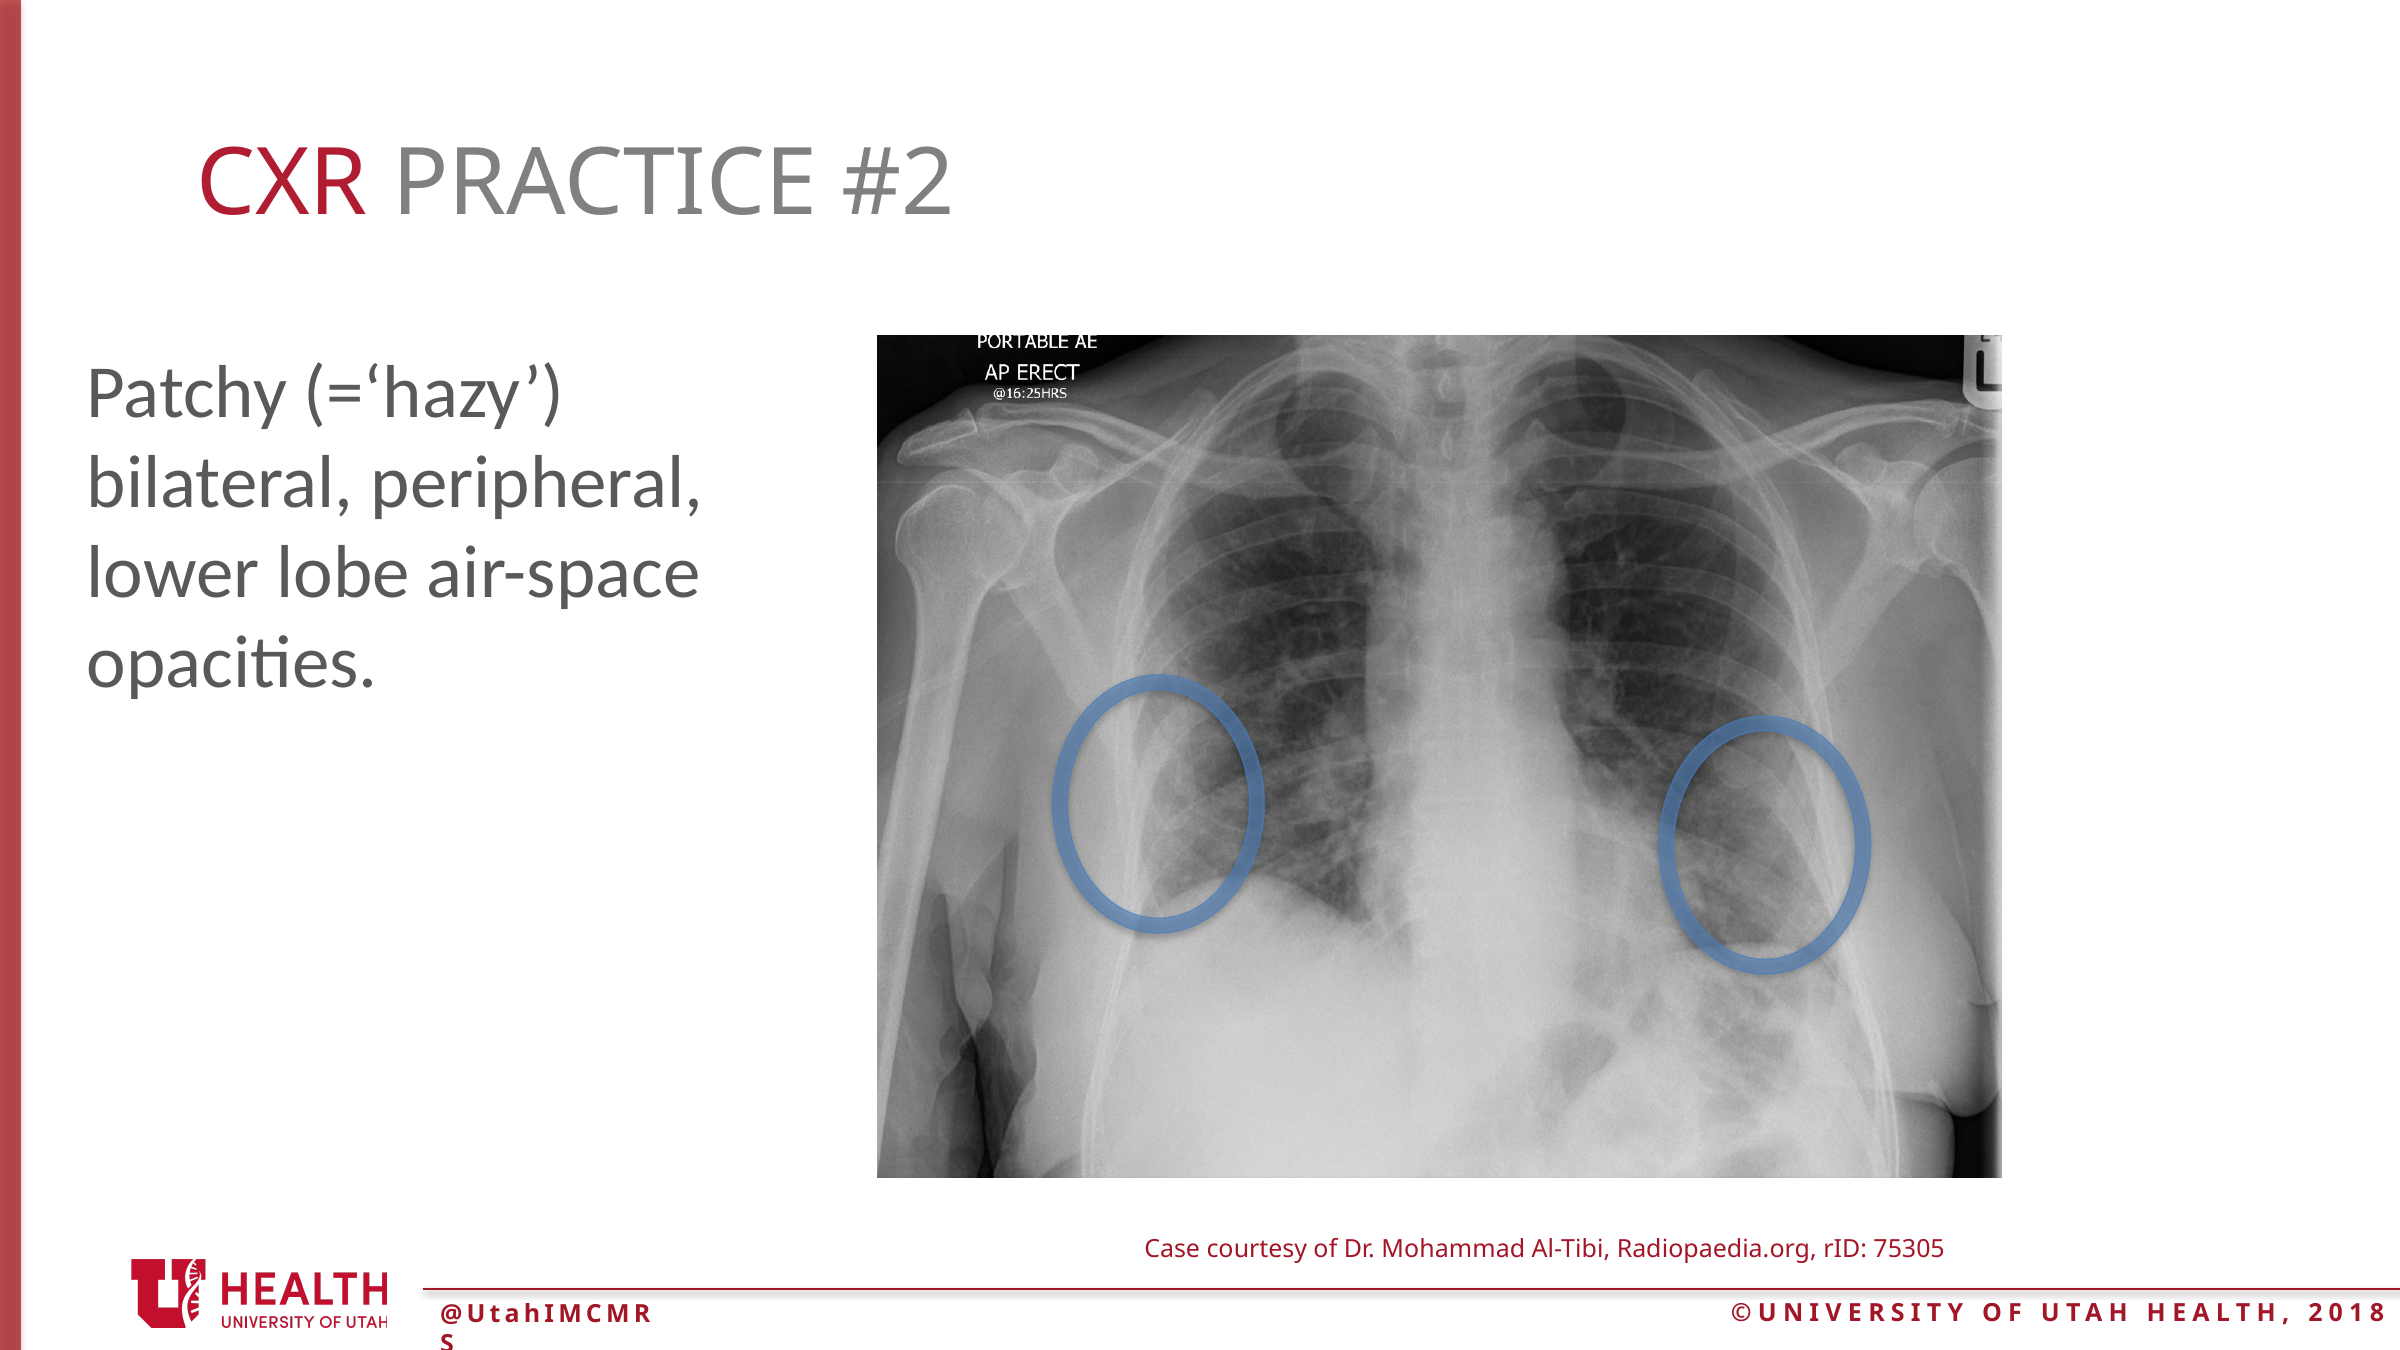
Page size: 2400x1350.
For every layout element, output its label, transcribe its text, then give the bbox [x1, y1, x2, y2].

list @UtahIMCMRS [425, 1290, 680, 1341]
picture [877, 334, 2002, 1178]
text_box Case courtesy of Dr. Mohammad Al-Tibi, Radiopaedia.org, rID: 75305 [1129, 1224, 2400, 1289]
text_box Patchy (=‘hazy’) bilateral, peripheral, lower lobe air-space opacities. [71, 335, 825, 710]
title CXR practice #2 [181, 113, 2280, 223]
